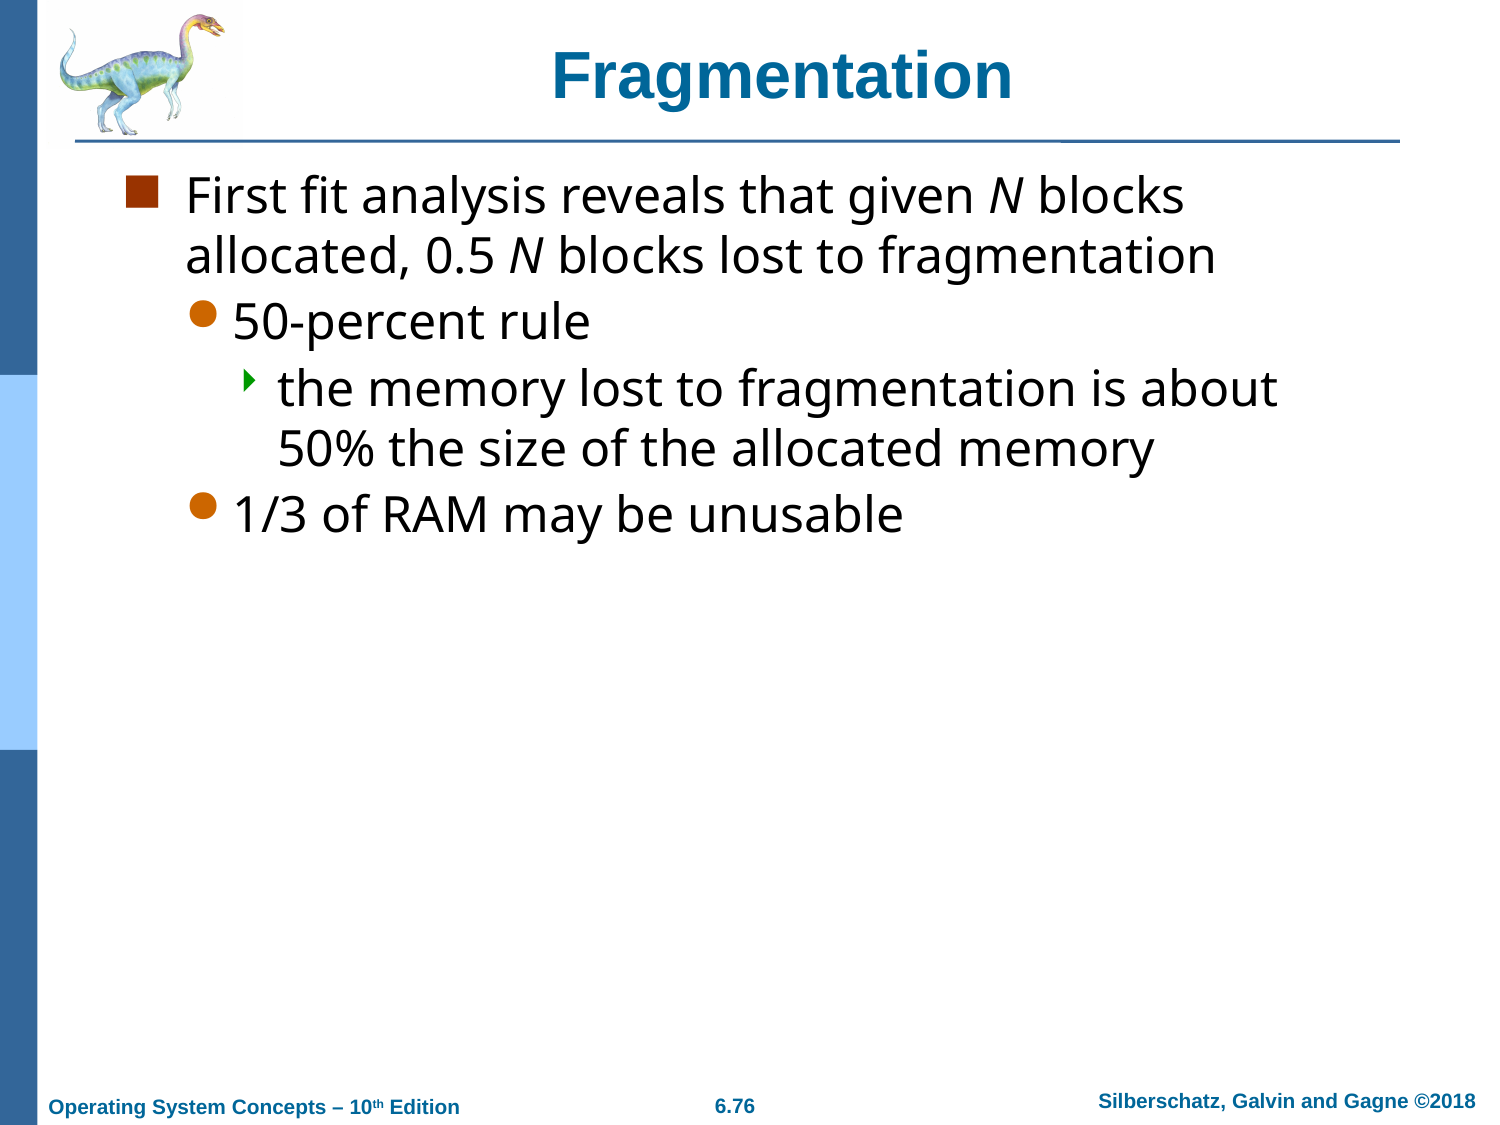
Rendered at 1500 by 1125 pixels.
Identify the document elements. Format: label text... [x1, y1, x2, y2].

list First fit analysis reveals that given N blocks allocated, 0.5 N blocks lost to fragmentation 50-percent rule the memory lost to fragmentation is about 50% the size of the allocated memory 1/3 of RAM may be unusable [114, 155, 1396, 1009]
picture [46, 0, 243, 149]
title Fragmentation [140, 24, 1425, 120]
